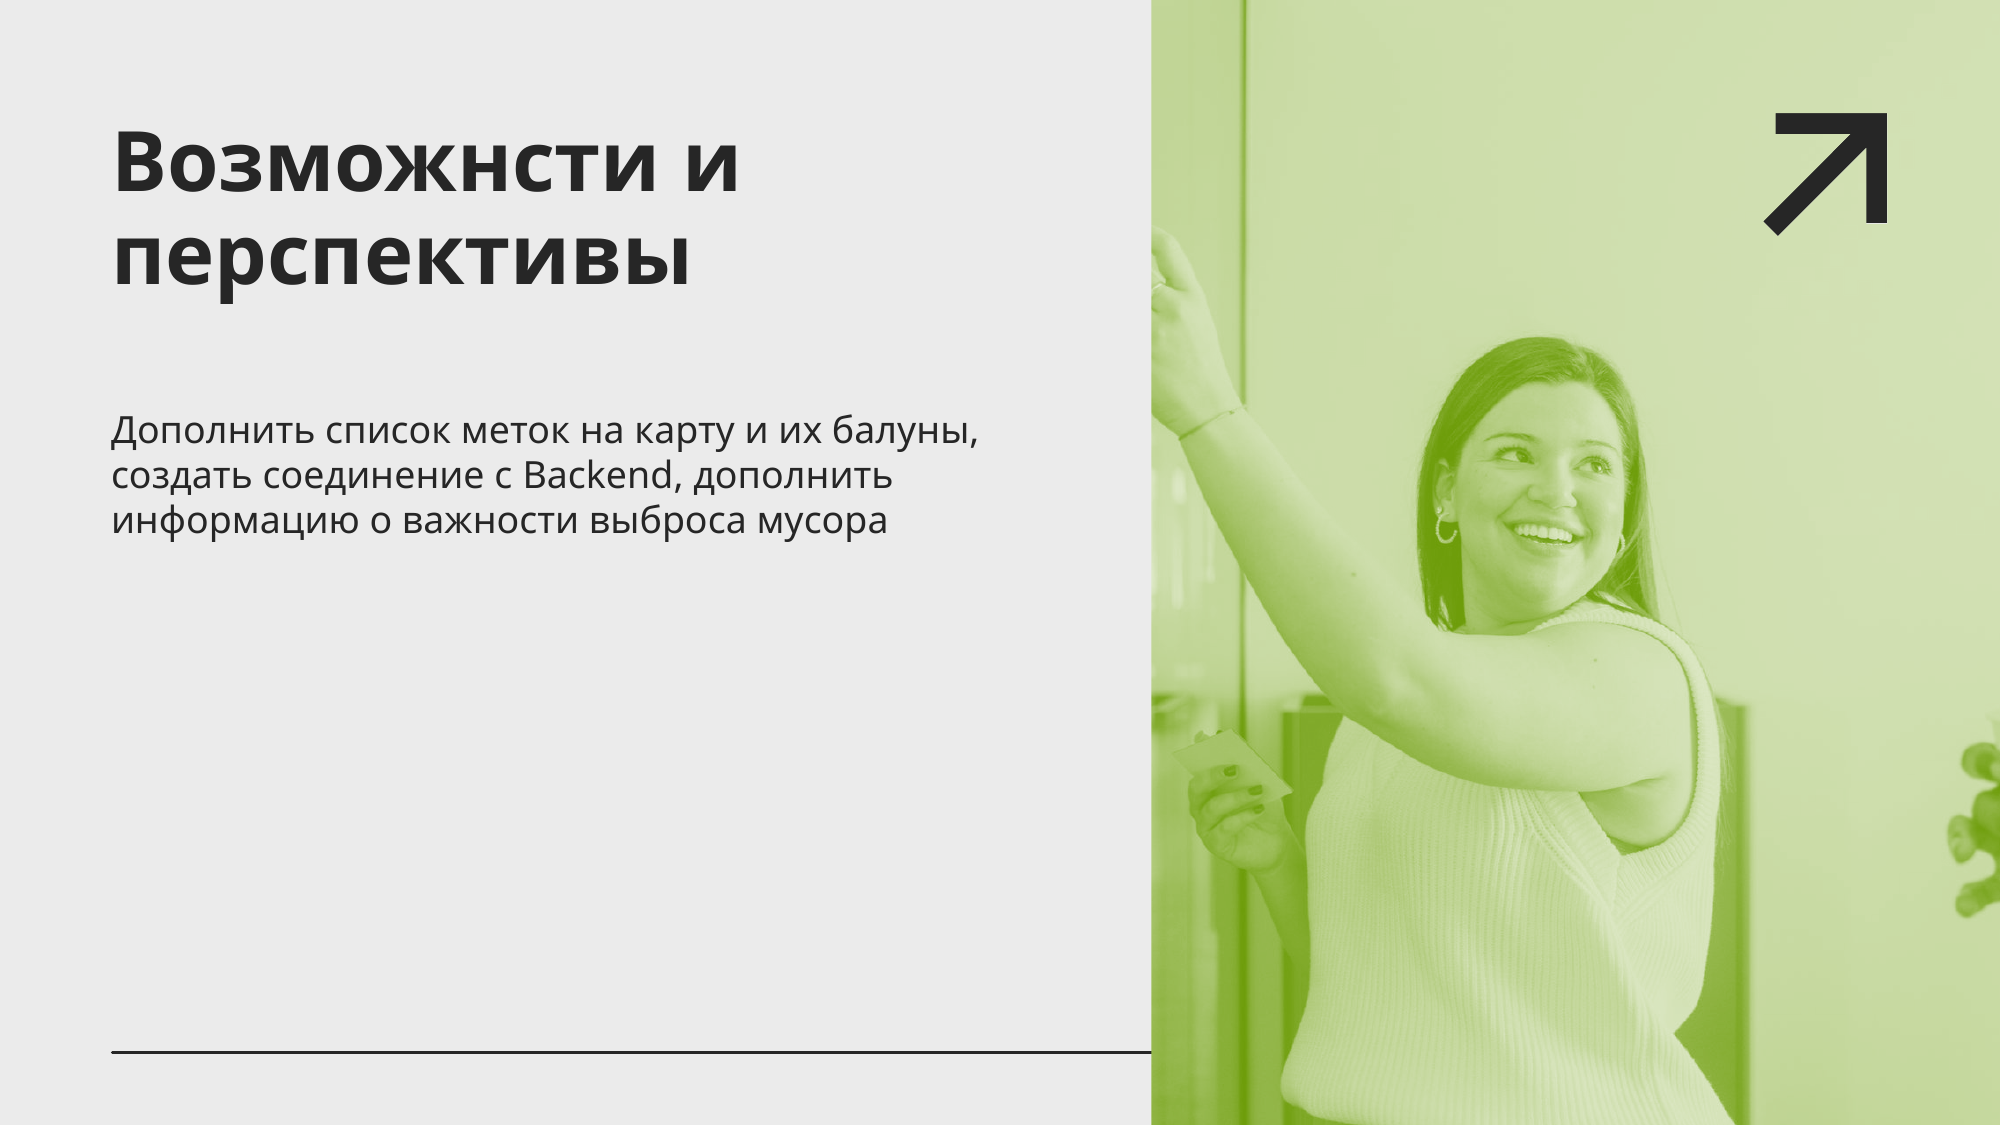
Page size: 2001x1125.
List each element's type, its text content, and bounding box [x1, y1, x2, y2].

title Возможнсти и перспективы [111, 113, 1076, 392]
picture [1150, 0, 2000, 1125]
list Дополнить список меток на карту и их балуны, создать соединение с Backend, дополнить информацию о важности выброса мусора [111, 406, 1076, 938]
